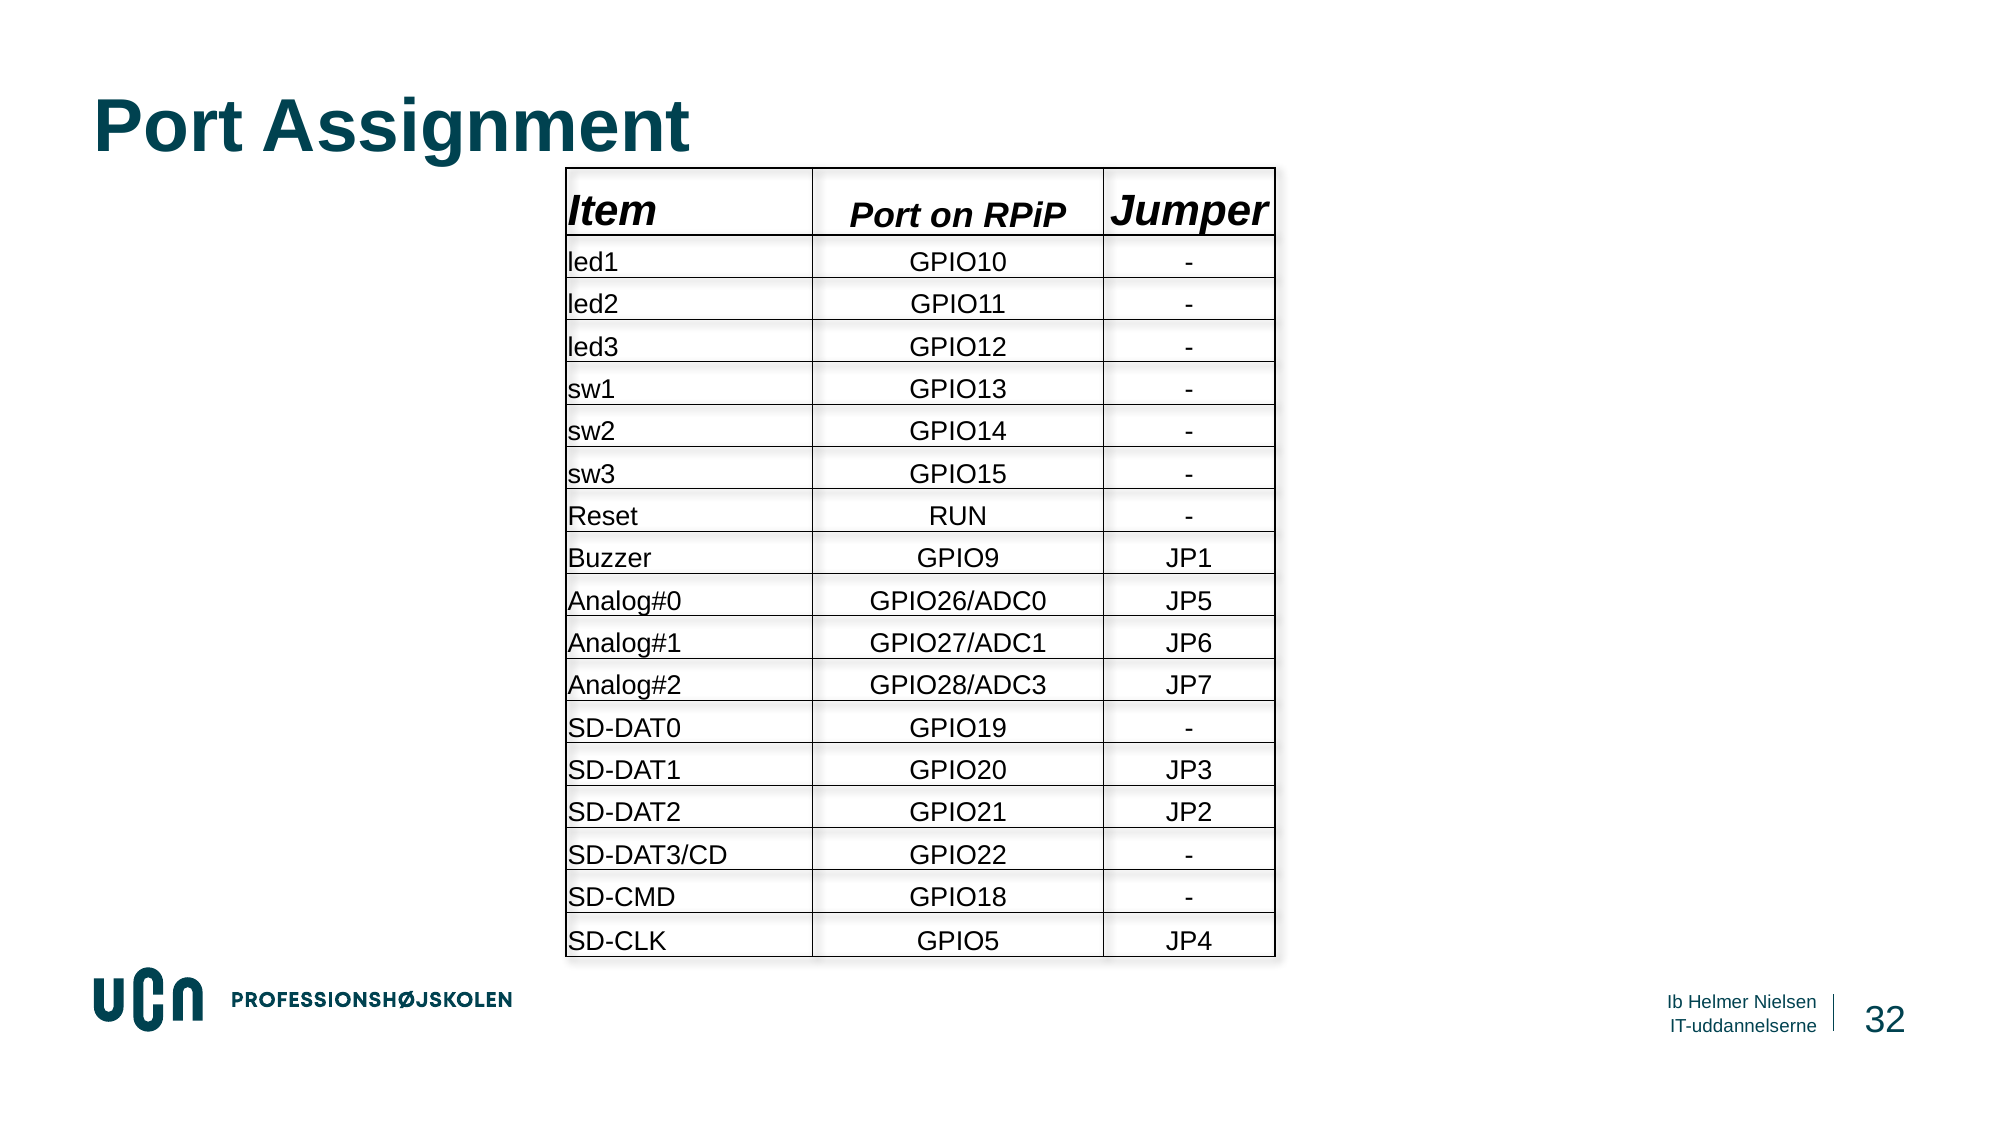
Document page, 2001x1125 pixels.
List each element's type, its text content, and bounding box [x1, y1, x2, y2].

slide_number 32 [1834, 955, 1907, 1041]
table_cell - [1104, 447, 1274, 488]
table_cell RUN [813, 489, 1103, 531]
table_cell - [1104, 278, 1274, 319]
table_cell GPIO12 [813, 320, 1103, 361]
table_cell JP4 [1104, 913, 1274, 956]
table_cell sw3 [567, 447, 812, 488]
table_cell GPIO14 [813, 405, 1103, 446]
table_cell SD-DAT1 [567, 743, 812, 785]
table_cell - [1104, 870, 1274, 912]
table_cell led1 [567, 236, 812, 277]
table_cell SD-DAT3/CD [567, 828, 812, 869]
table_cell GPIO18 [813, 870, 1103, 912]
table_cell Analog#2 [567, 659, 812, 700]
table_cell led3 [567, 320, 812, 361]
table_cell JP5 [1104, 574, 1274, 615]
table_cell GPIO21 [813, 786, 1103, 827]
table_cell GPIO28/ADC3 [813, 659, 1103, 700]
table_cell GPIO11 [813, 278, 1103, 319]
table_cell GPIO26/ADC0 [813, 574, 1103, 615]
table_cell led2 [567, 278, 812, 319]
table_cell - [1104, 362, 1274, 404]
table_cell JP1 [1104, 532, 1274, 573]
table_header Item [567, 169, 812, 234]
table_cell SD-CLK [567, 913, 812, 956]
table_cell GPIO9 [813, 532, 1103, 573]
table_cell Analog#1 [567, 616, 812, 658]
table_cell SD-CMD [567, 870, 812, 912]
table_cell - [1104, 405, 1274, 446]
table_cell GPIO10 [813, 236, 1103, 277]
table_header Jumper [1104, 169, 1274, 234]
table_cell JP3 [1104, 743, 1274, 785]
table_cell - [1104, 828, 1274, 869]
table_cell sw2 [567, 405, 812, 446]
title Port Assignment [93, 88, 1907, 238]
table_cell - [1104, 489, 1274, 531]
table_cell GPIO5 [813, 913, 1103, 956]
table_cell JP2 [1104, 786, 1274, 827]
table_cell GPIO22 [813, 828, 1103, 869]
table_cell SD-DAT0 [567, 701, 812, 742]
table_cell - [1104, 236, 1274, 277]
table_cell Analog#0 [567, 574, 812, 615]
table_cell GPIO13 [813, 362, 1103, 404]
table_cell GPIO15 [813, 447, 1103, 488]
table_cell - [1104, 320, 1274, 361]
table_cell GPIO19 [813, 701, 1103, 742]
table_cell sw1 [567, 362, 812, 404]
table_cell JP7 [1104, 659, 1274, 700]
table_cell GPIO20 [813, 743, 1103, 785]
table_cell JP6 [1104, 616, 1274, 658]
table_cell SD-DAT2 [567, 786, 812, 827]
table_header Port on RPiP [813, 169, 1103, 234]
table_cell - [1104, 701, 1274, 742]
table_cell Buzzer [567, 532, 812, 573]
table_cell Reset [567, 489, 812, 531]
table_cell GPIO27/ADC1 [813, 616, 1103, 658]
